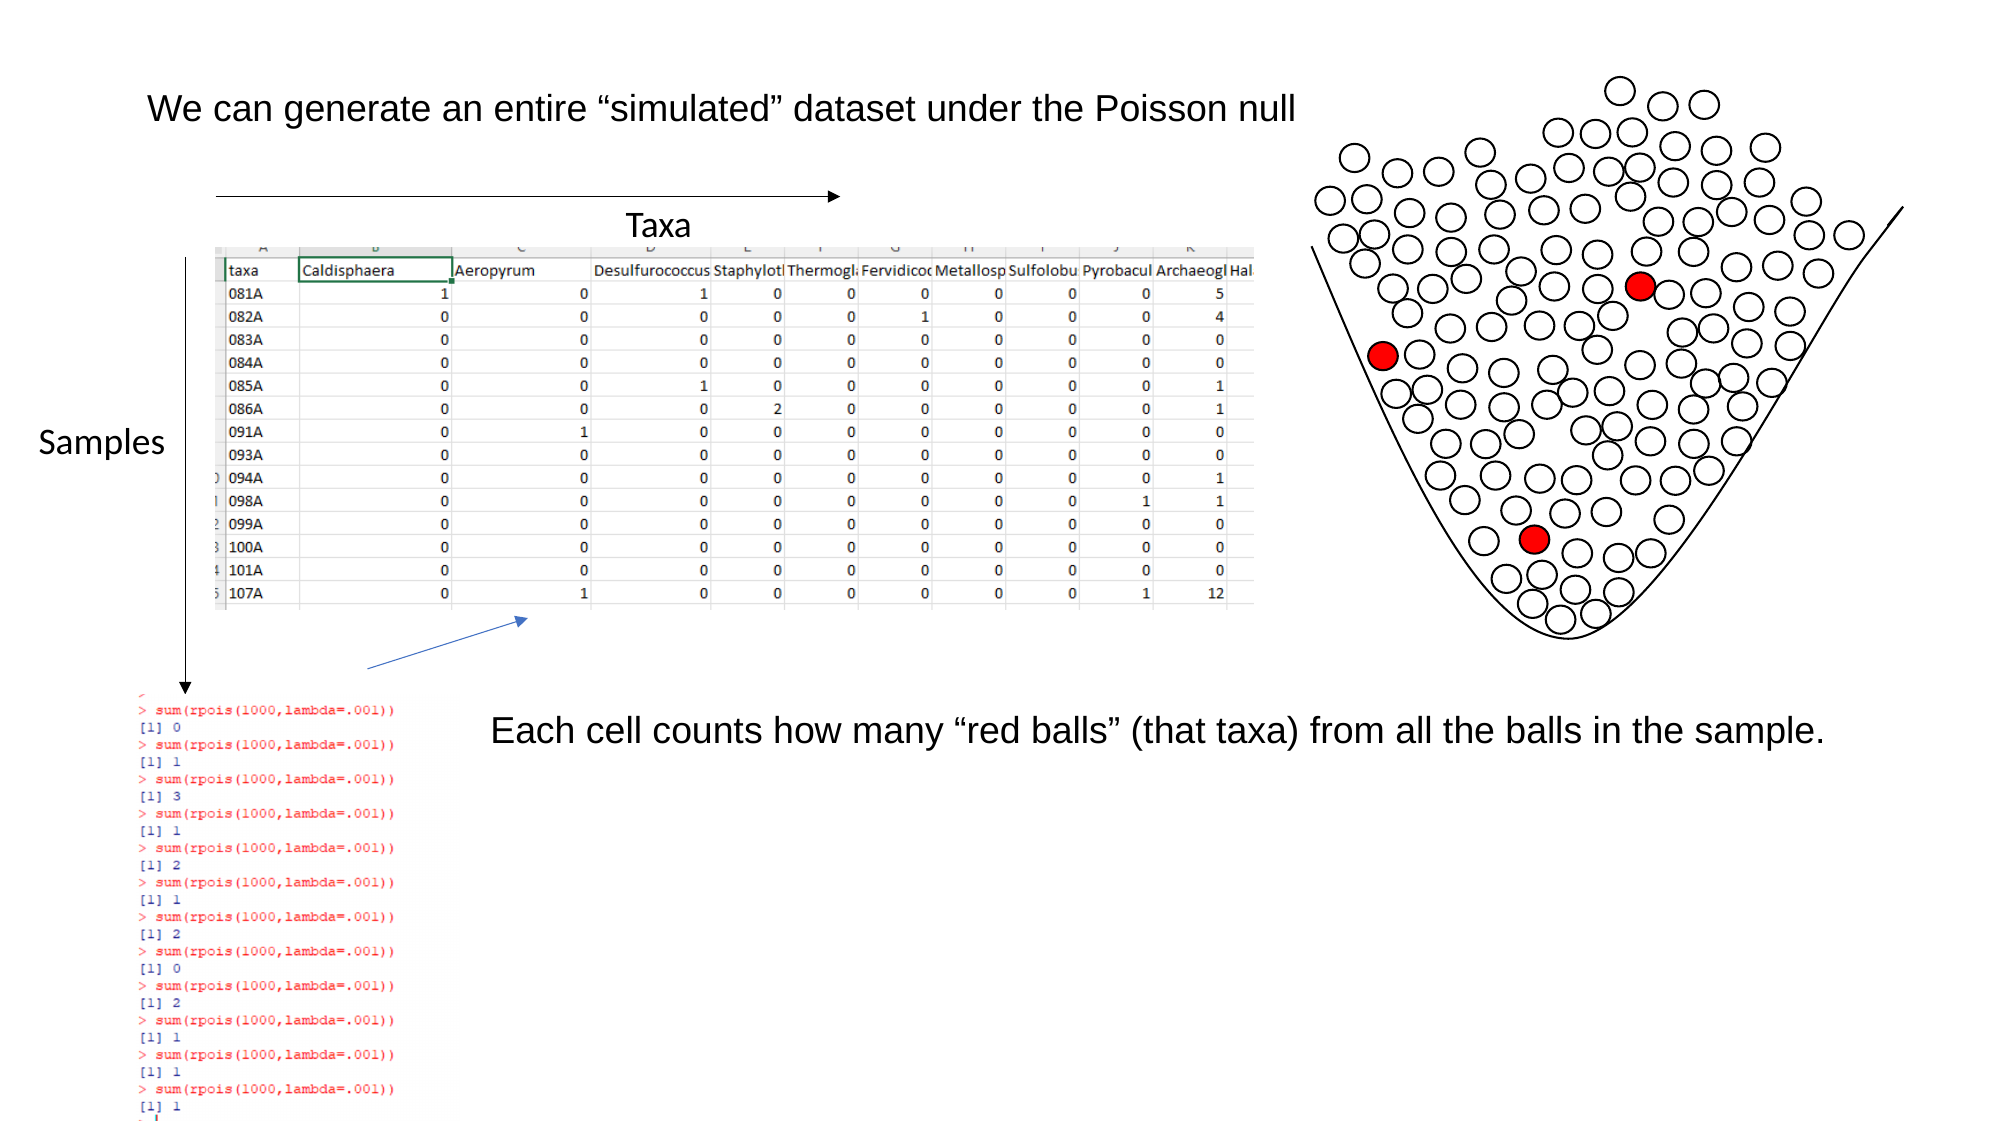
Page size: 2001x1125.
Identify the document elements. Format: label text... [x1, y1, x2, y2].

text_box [1291, 76, 1871, 639]
text_box Taxa [610, 197, 707, 247]
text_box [367, 617, 528, 669]
picture [215, 247, 1255, 611]
text_box Samples [23, 409, 181, 470]
text_box Each cell counts how many “red balls” (that taxa) from all the balls in the sample. [475, 698, 1842, 804]
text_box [136, 694, 460, 1121]
text_box Taxa [610, 192, 707, 196]
text_box We can generate an entire “simulated” dataset under the Poisson null [132, 76, 1291, 137]
